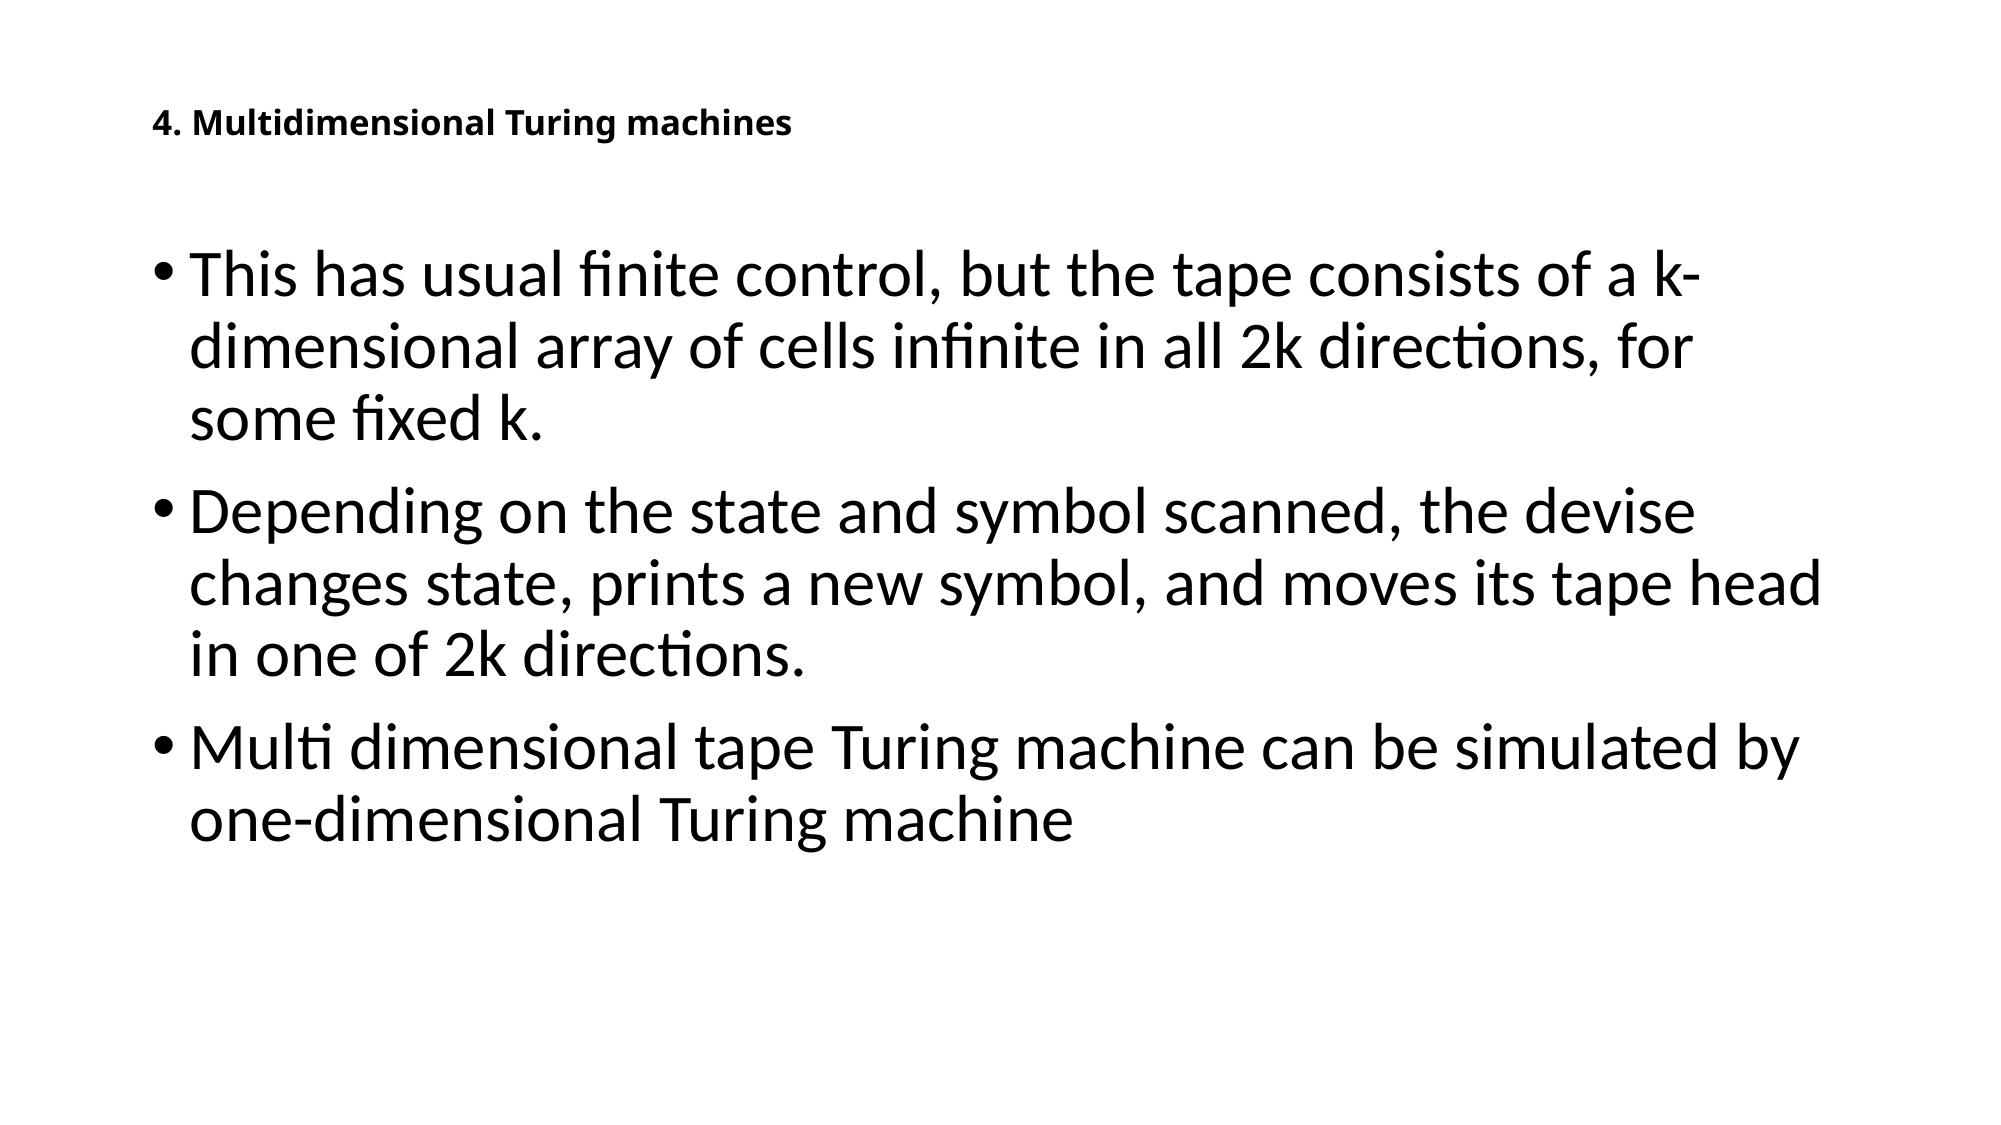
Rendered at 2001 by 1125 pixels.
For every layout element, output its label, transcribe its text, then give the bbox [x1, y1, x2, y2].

list This has usual finite control, but the tape consists of a k-dimensional array of cells infinite in all 2k directions, for some fixed k. Depending on the state and symbol scanned, the devise changes state, prints a new symbol, and moves its tape head in one of 2k directions. Multi dimensional tape Turing machine can be simulated by one-dimensional Turing machine [137, 231, 1863, 1014]
title 4. Multidimensional Turing machines [137, 59, 1863, 194]
